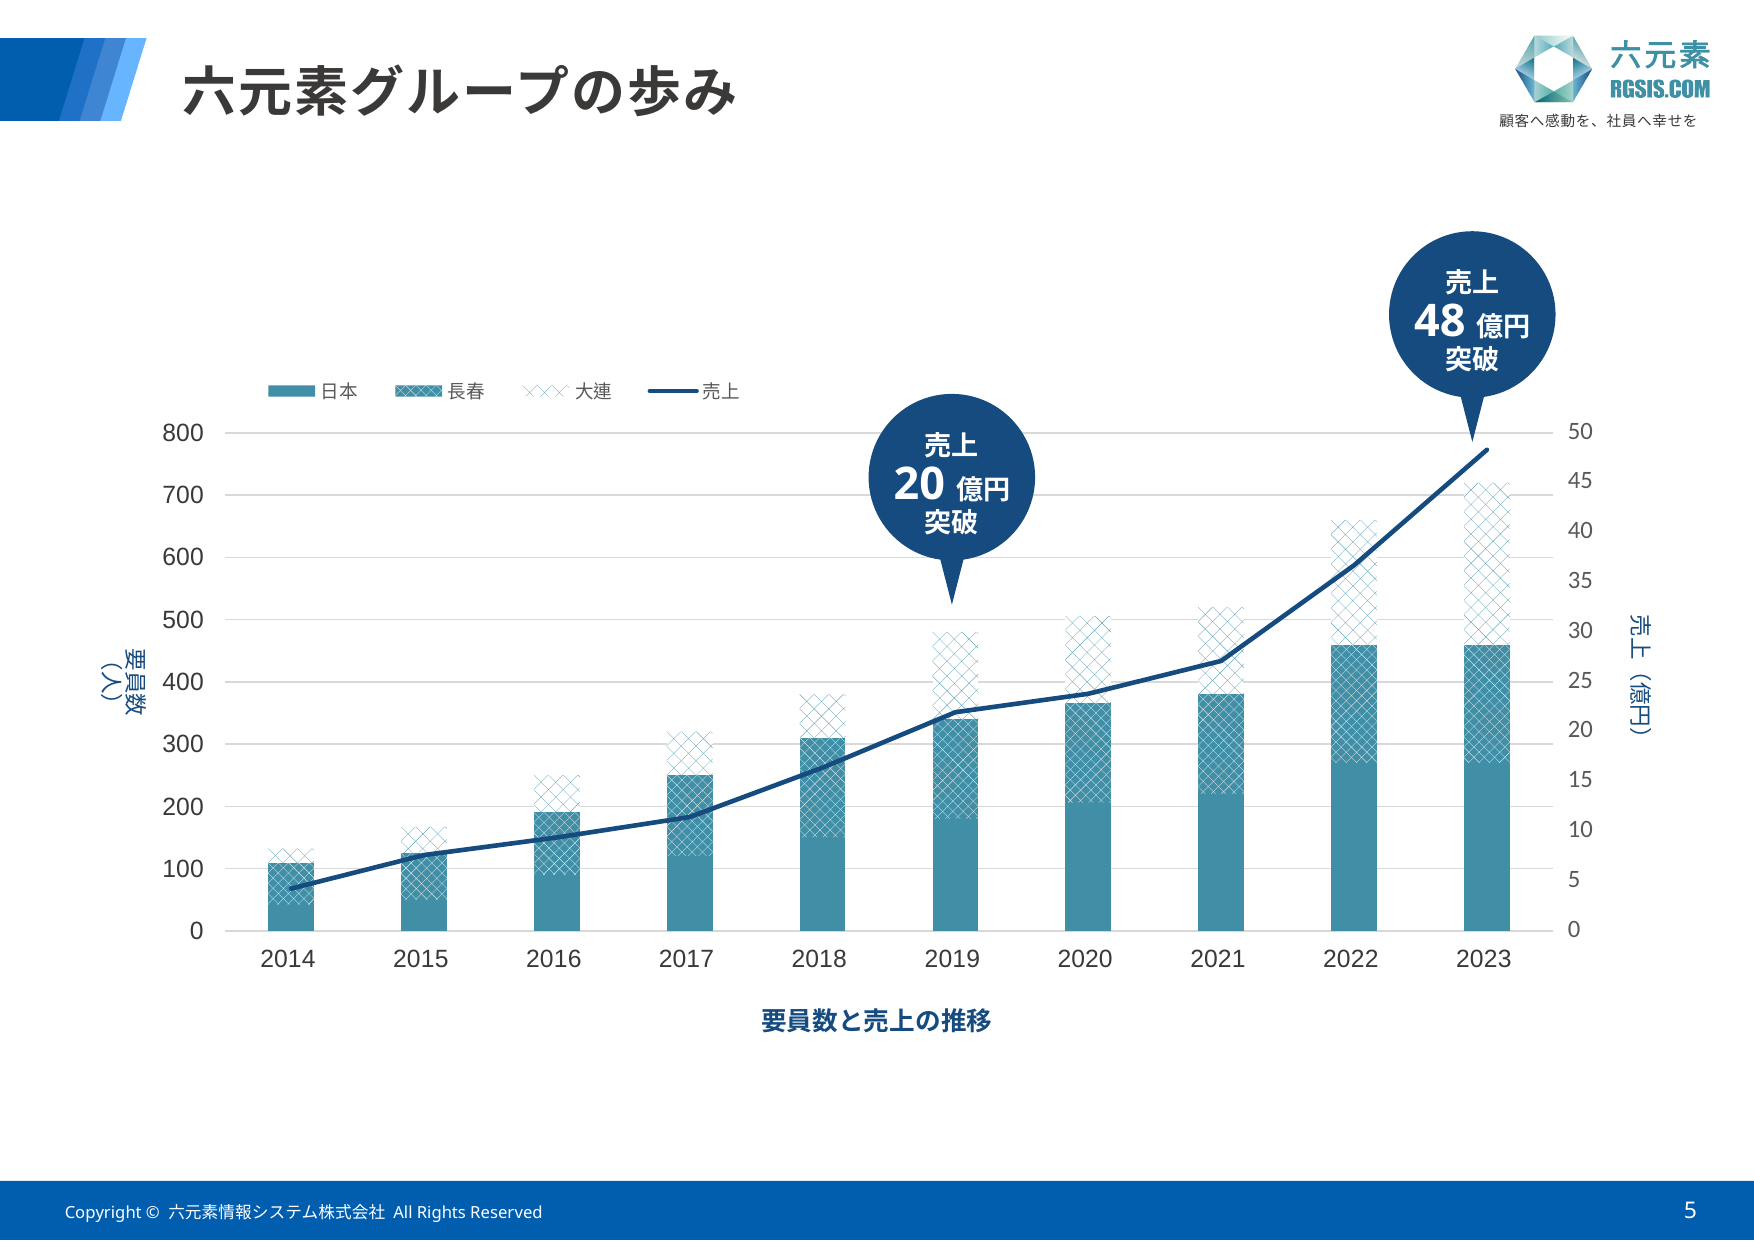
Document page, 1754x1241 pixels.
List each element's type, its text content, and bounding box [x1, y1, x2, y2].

slide_number 5 [1630, 1195, 1698, 1231]
title 六元素グループの歩み [182, 54, 1360, 127]
picture [1510, 32, 1713, 105]
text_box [123, 231, 1659, 1070]
picture [0, 38, 147, 121]
